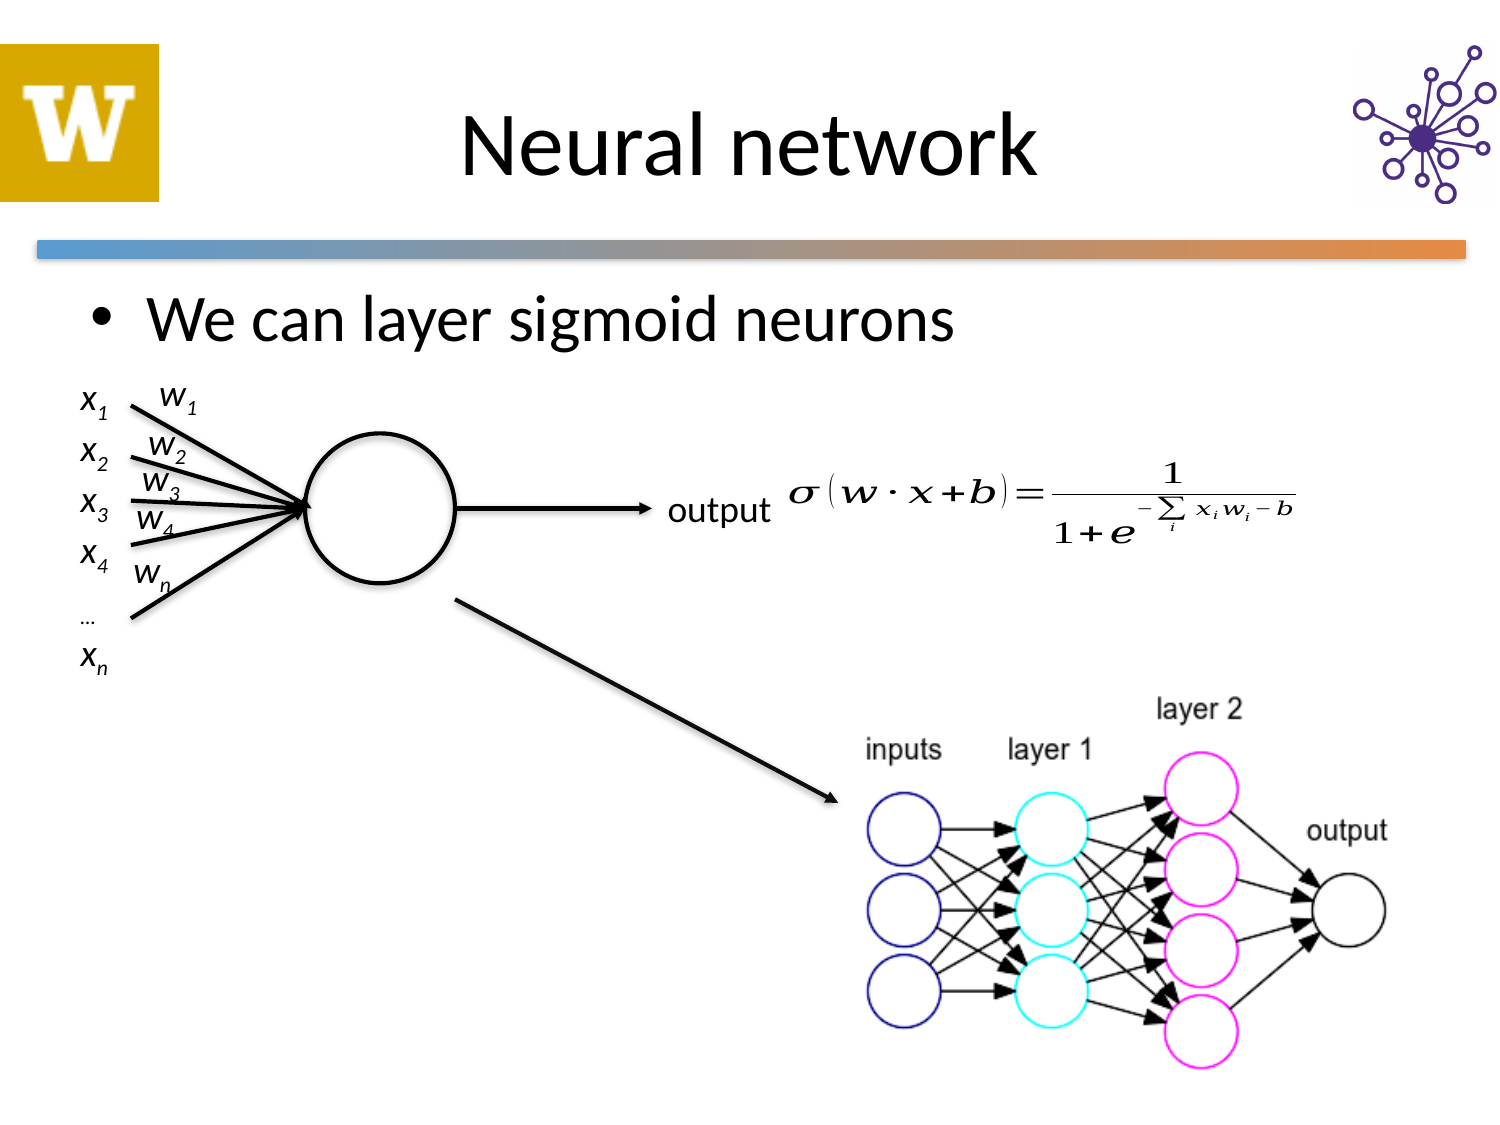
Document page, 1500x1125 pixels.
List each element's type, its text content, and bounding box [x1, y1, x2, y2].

title Neural network [75, 45, 1425, 233]
picture [0, 44, 159, 202]
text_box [64, 360, 1298, 669]
picture [826, 661, 1426, 1108]
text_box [454, 598, 839, 804]
list We can layer sigmoid neurons [75, 267, 1500, 1108]
picture [1425, 45, 1497, 204]
